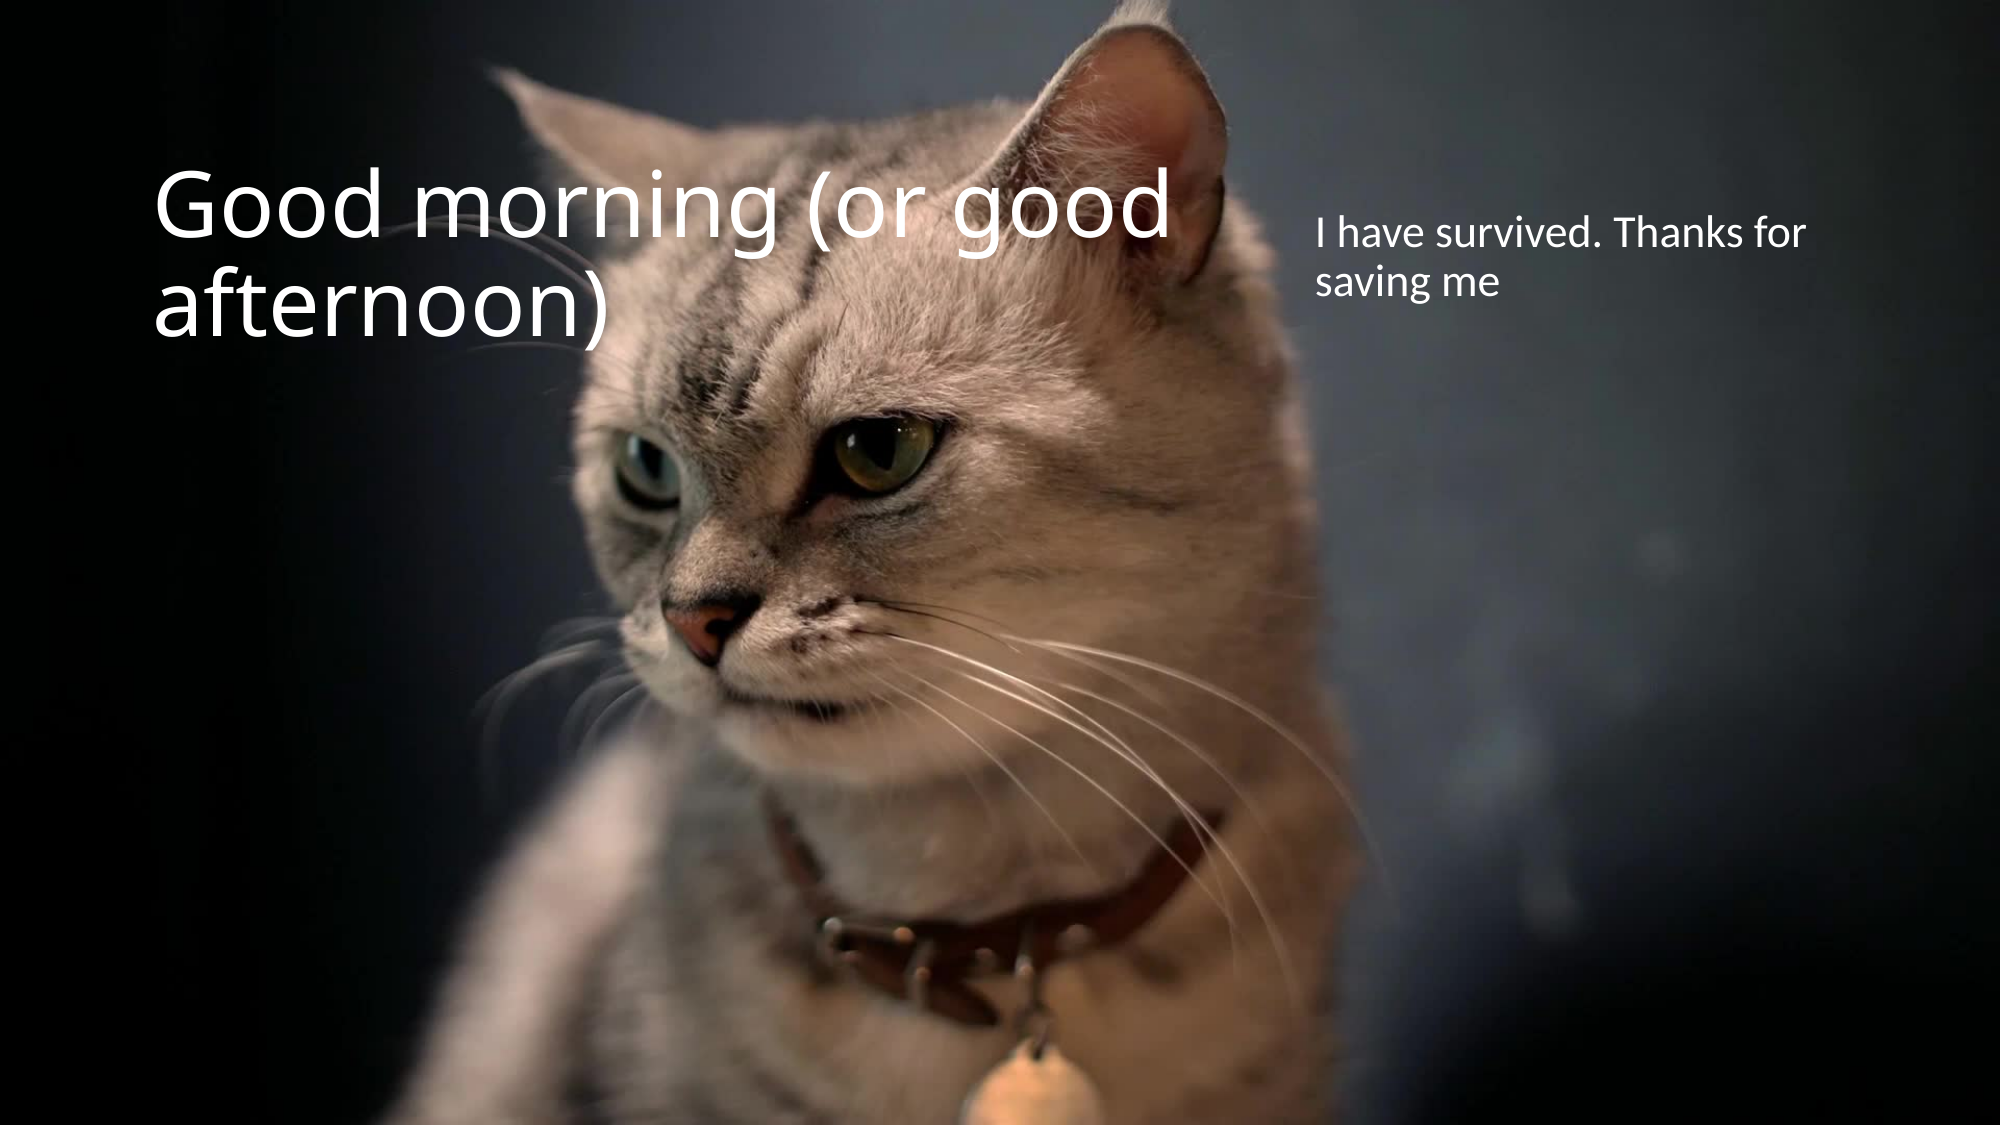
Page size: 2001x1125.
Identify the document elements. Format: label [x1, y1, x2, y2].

text_box [0, 0, 2000, 1125]
